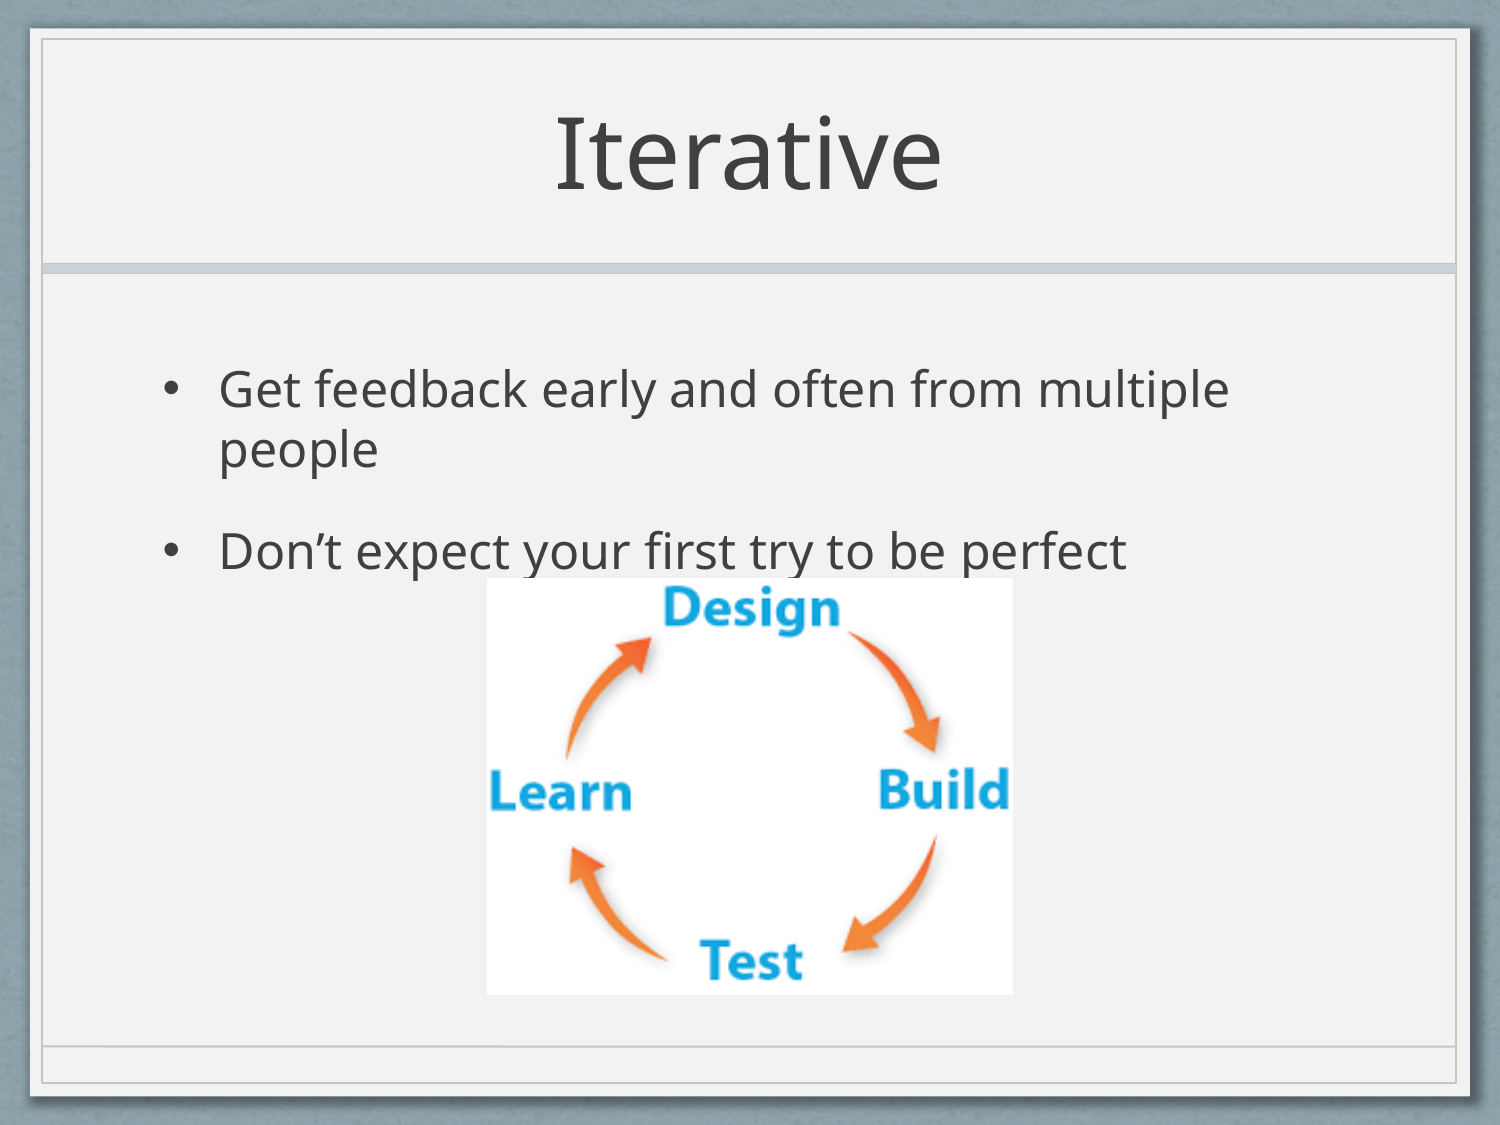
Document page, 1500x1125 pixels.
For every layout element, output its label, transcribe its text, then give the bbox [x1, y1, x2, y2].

picture [486, 577, 1013, 996]
title Iterative [147, 40, 1353, 260]
list Get feedback early and often from multiple people Don’t expect your first try to be perfect [147, 350, 1353, 995]
